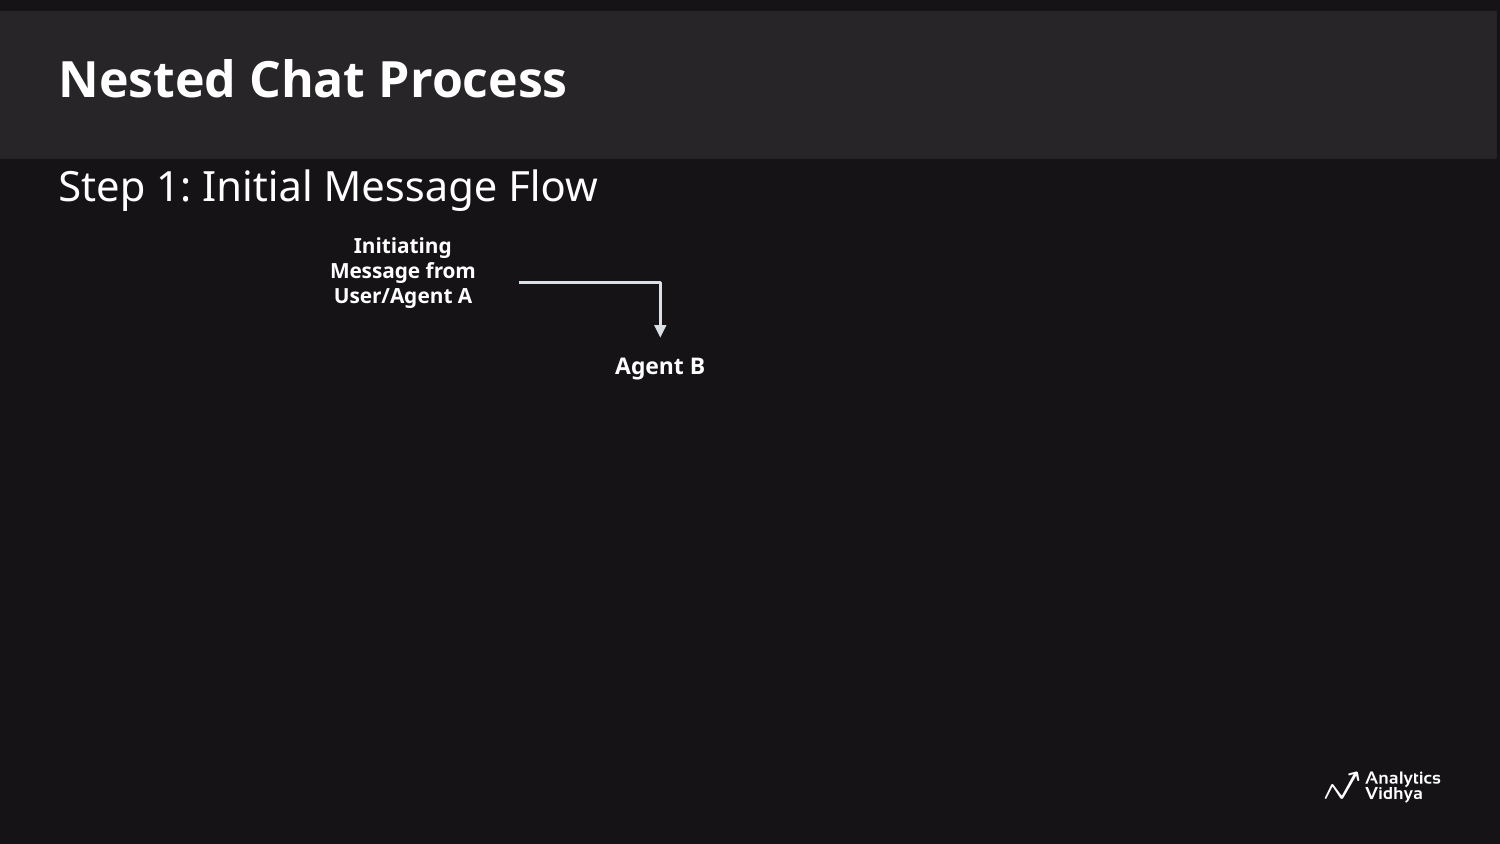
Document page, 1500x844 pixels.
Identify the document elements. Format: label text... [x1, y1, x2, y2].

text_box Agent B [414, 337, 907, 393]
text_box Step 1: Initial Message Flow [43, 144, 1355, 232]
text_box Nested Chat Process [43, 32, 1355, 119]
text_box [0, 11, 1497, 159]
text_box Initiating Message from User/Agent A [287, 232, 519, 342]
picture [1320, 769, 1445, 805]
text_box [518, 282, 661, 338]
